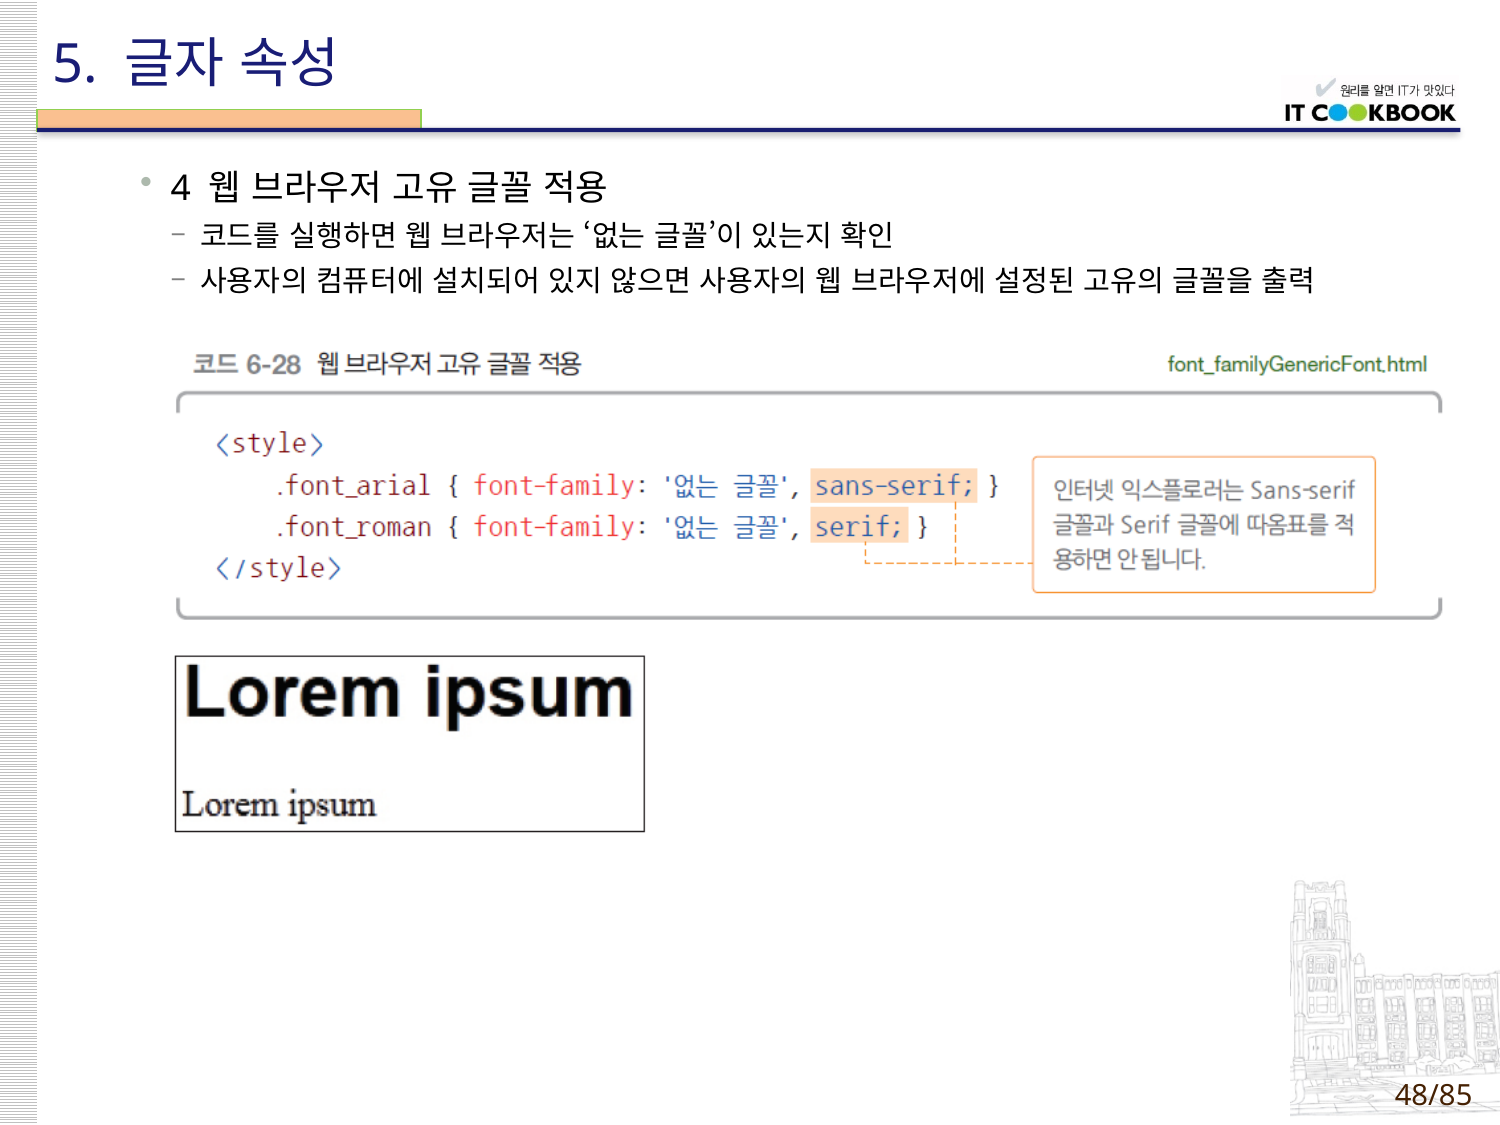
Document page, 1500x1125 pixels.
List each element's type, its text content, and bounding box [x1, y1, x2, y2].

picture [1281, 75, 1459, 123]
picture [1415, 1095, 1424, 1103]
picture [1397, 1091, 1405, 1098]
picture [1442, 1095, 1451, 1103]
picture [170, 349, 1445, 835]
title 5. 글자 속성 [37, 13, 1278, 109]
list 4 웹 브라우저 고유 글꼴 적용 코드를 실행하면 웹 브라우저는 ‘없는 글꼴’이 있는지 확인 사용자의 컴퓨터에 설치되어 있지 않으면 사용자의 웹 브라우저에 설정된 고유의 글꼴을 출력 [37, 152, 1463, 1091]
picture [1290, 874, 1500, 1125]
